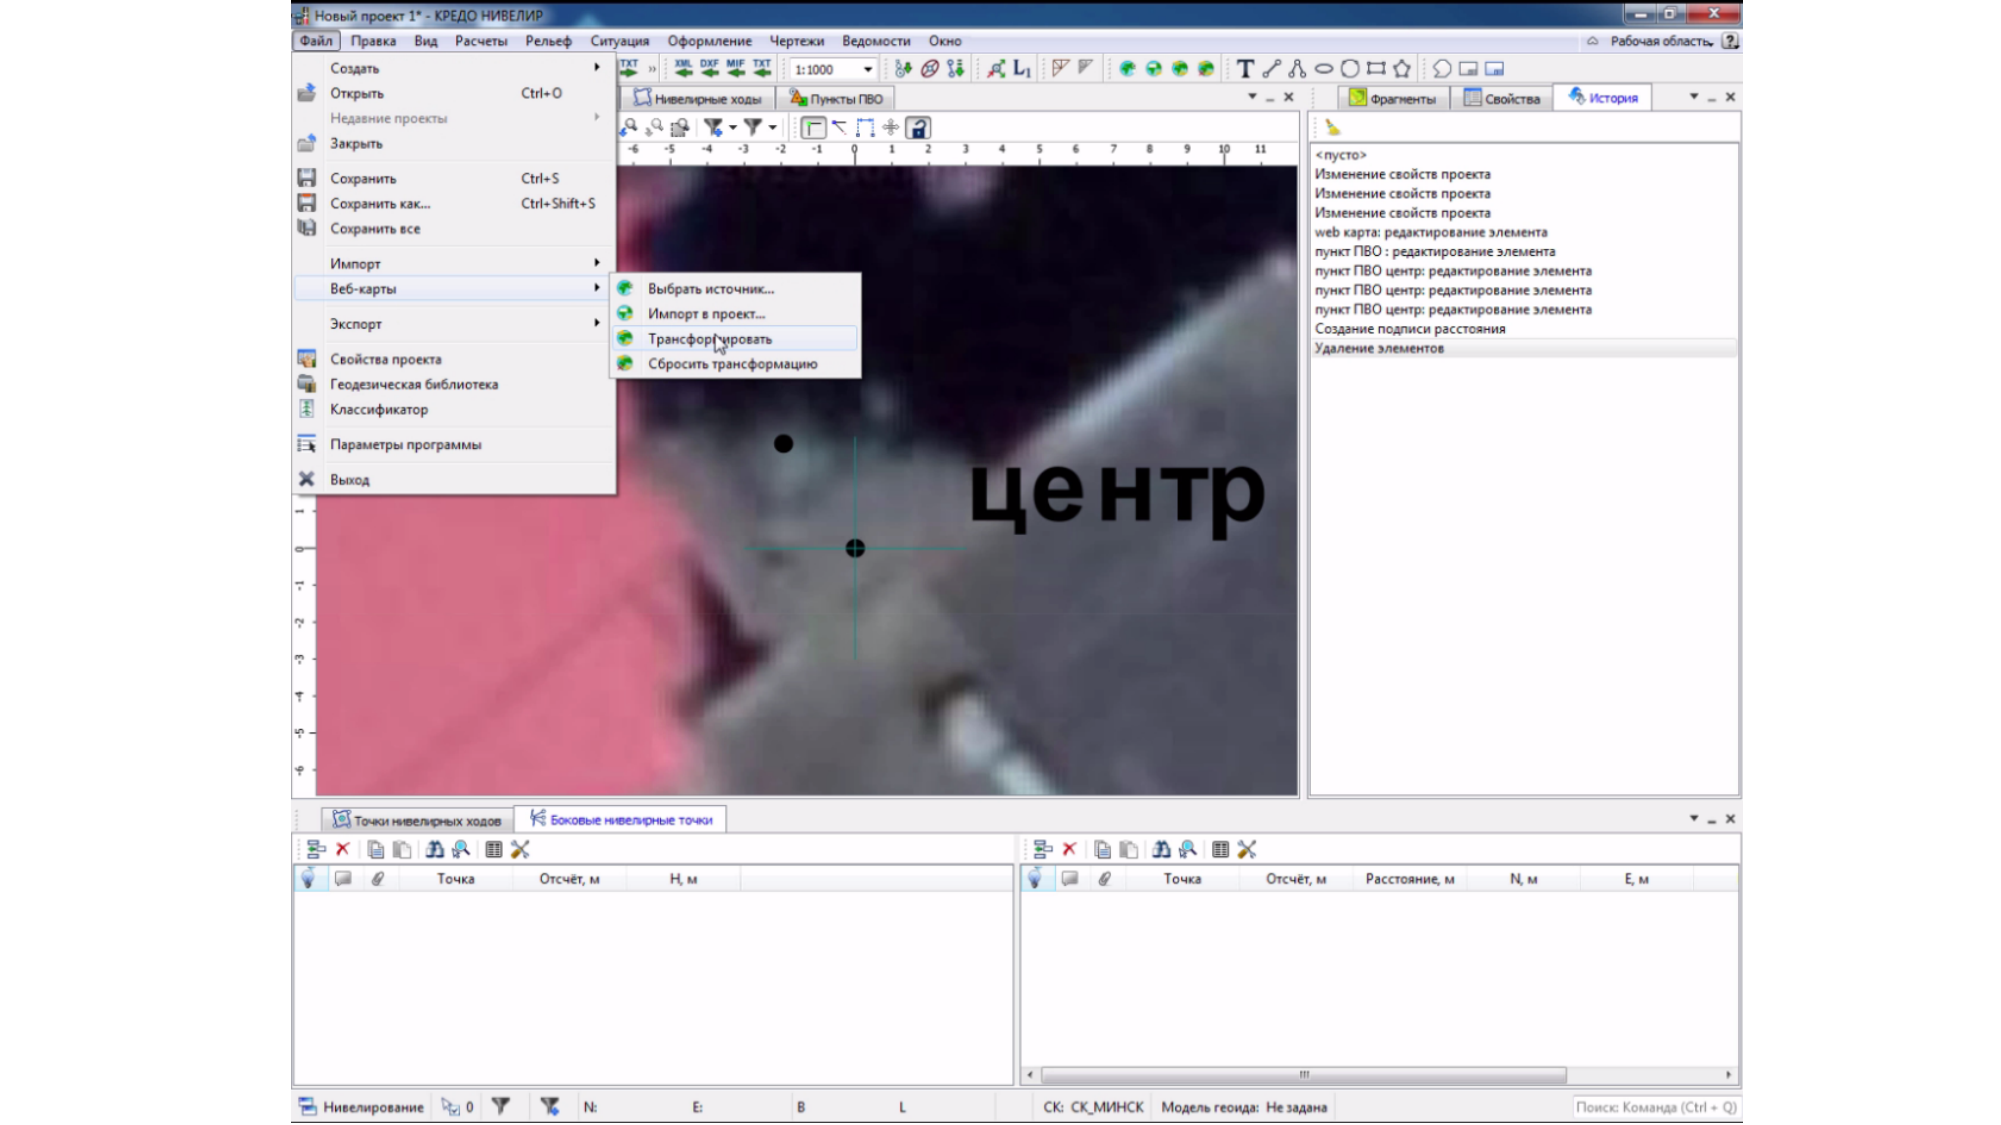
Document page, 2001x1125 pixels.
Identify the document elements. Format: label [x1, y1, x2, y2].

picture [291, 0, 1743, 1123]
